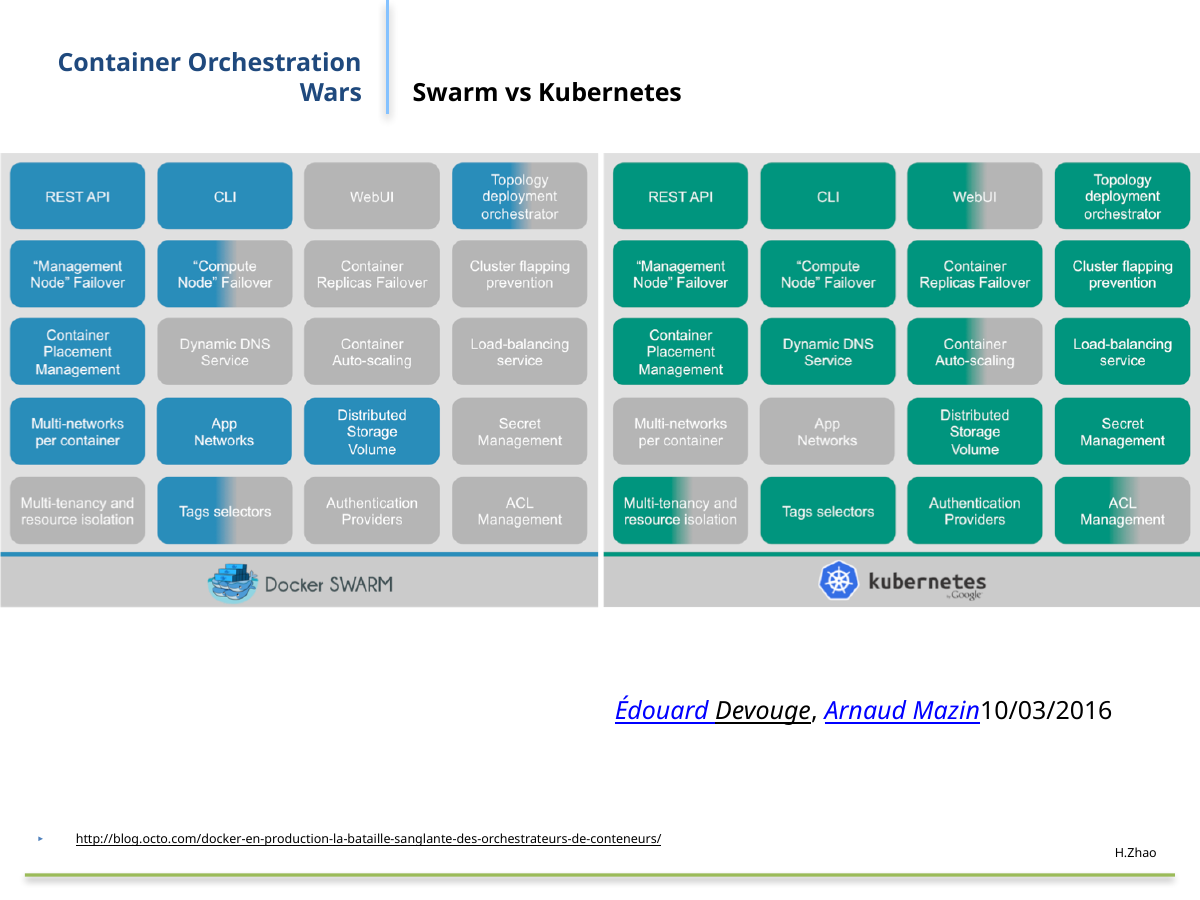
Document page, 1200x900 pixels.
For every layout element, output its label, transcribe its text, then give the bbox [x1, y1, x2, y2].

picture [0, 153, 1200, 608]
text_box Édouard Devouge, Arnaud Mazin10/03/2016 [600, 687, 1175, 737]
list http://blog.octo.com/docker-en-production-la-bataille-sanglante-des-orchestrateurs-de-conteneurs/ [24, 825, 1175, 863]
list Swarm vs Kubernetes [399, 12, 1175, 113]
title Container Orchestration Wars [24, 12, 375, 113]
